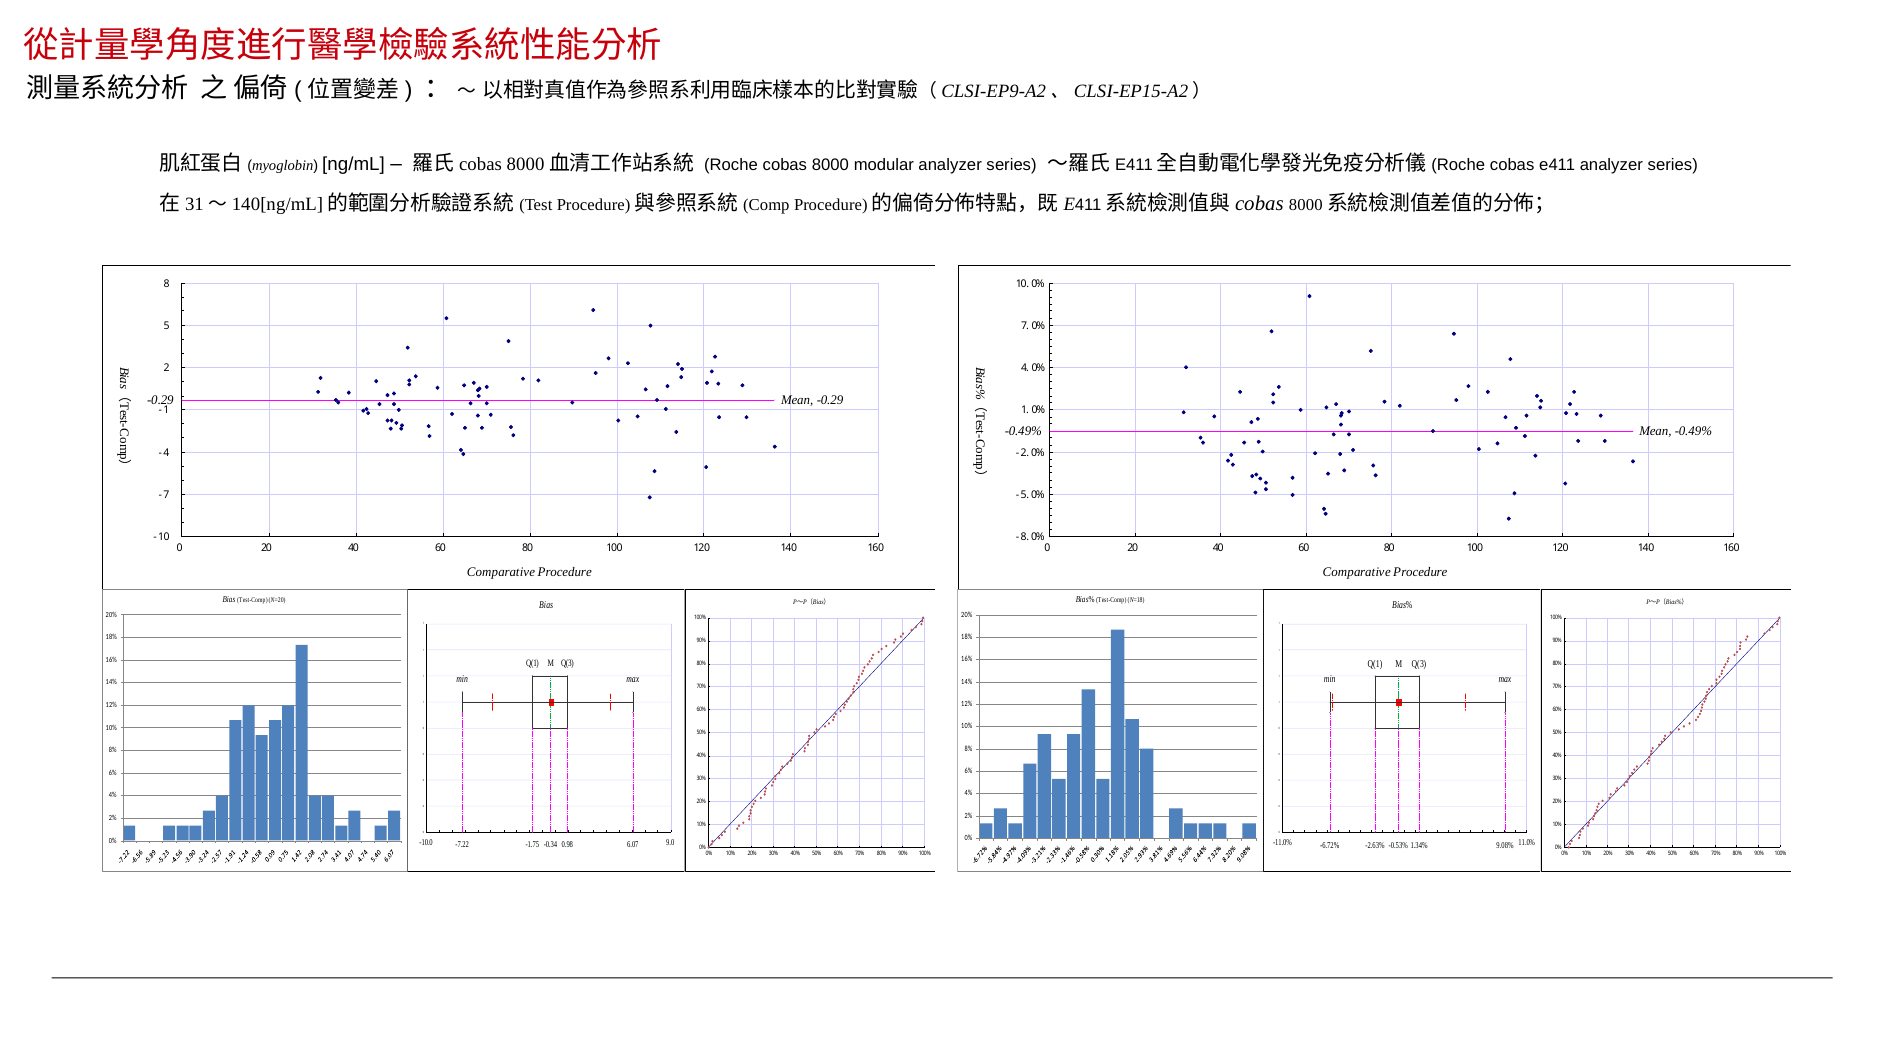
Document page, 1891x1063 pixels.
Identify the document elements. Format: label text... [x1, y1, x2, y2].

text_box 測量系統分析 之 偏倚(位置變差) ： ～ 以相對真值作為參照系利用臨床樣本的比對實驗（CLSI-EP9-A2、CLSI-EP15-A2） [11, 62, 1327, 110]
title 從計量學角度進行醫學檢驗系統性能分析 [8, 7, 1407, 79]
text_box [101, 129, 1834, 872]
